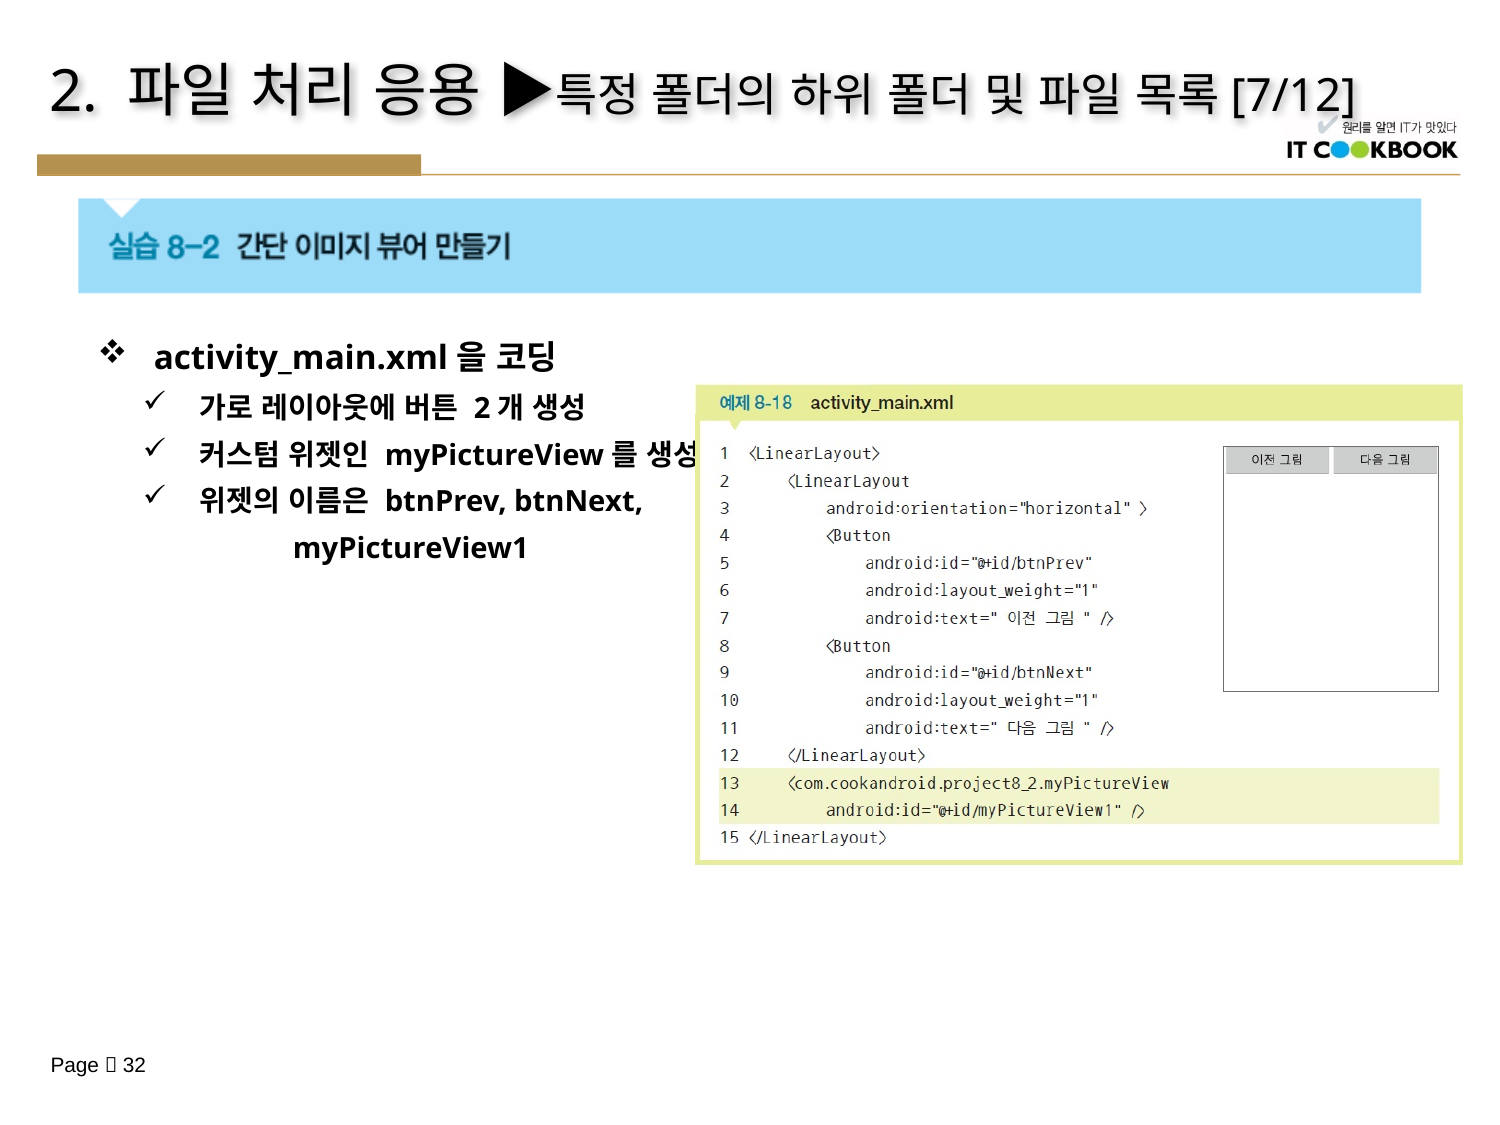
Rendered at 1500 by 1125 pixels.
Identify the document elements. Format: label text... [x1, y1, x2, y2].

title 2. 파일 처리 응용 ▶특정 폴더의 하위 폴더 및 파일 목록[7/12] [48, 53, 1448, 161]
picture [1448, 112, 1461, 160]
picture [77, 194, 1423, 295]
picture [695, 382, 1463, 867]
list activity_main.xml을 코딩 가로 레이아웃에 버튼 2개 생성 커스텀 위젯인 myPictureView를 생성 위젯의 이름은 btnPrev, btnNext, myPictureView1 [54, 335, 1500, 1051]
